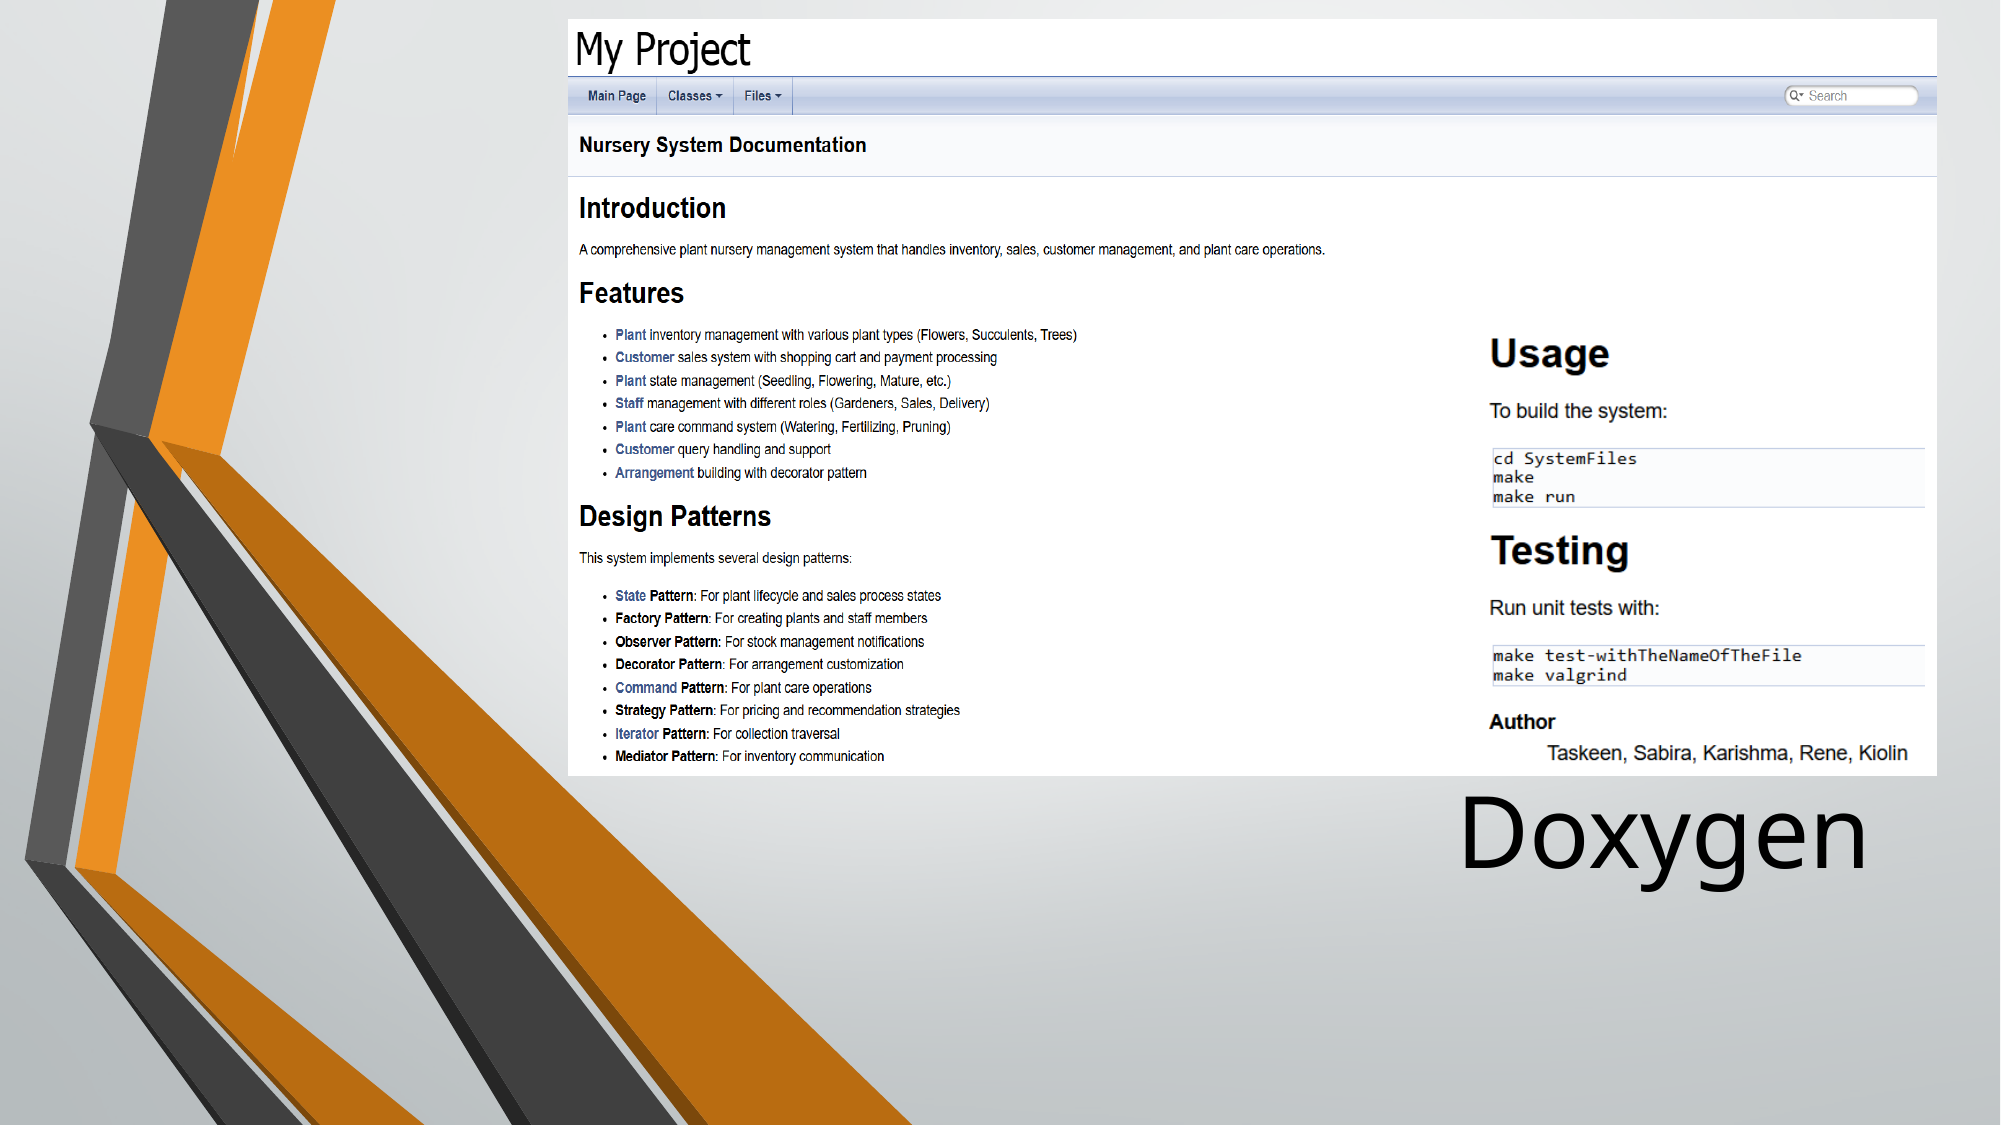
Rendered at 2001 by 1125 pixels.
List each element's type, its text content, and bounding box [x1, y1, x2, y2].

title Doxygen [913, 777, 1887, 896]
picture [568, 19, 1937, 777]
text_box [89, 0, 913, 1125]
